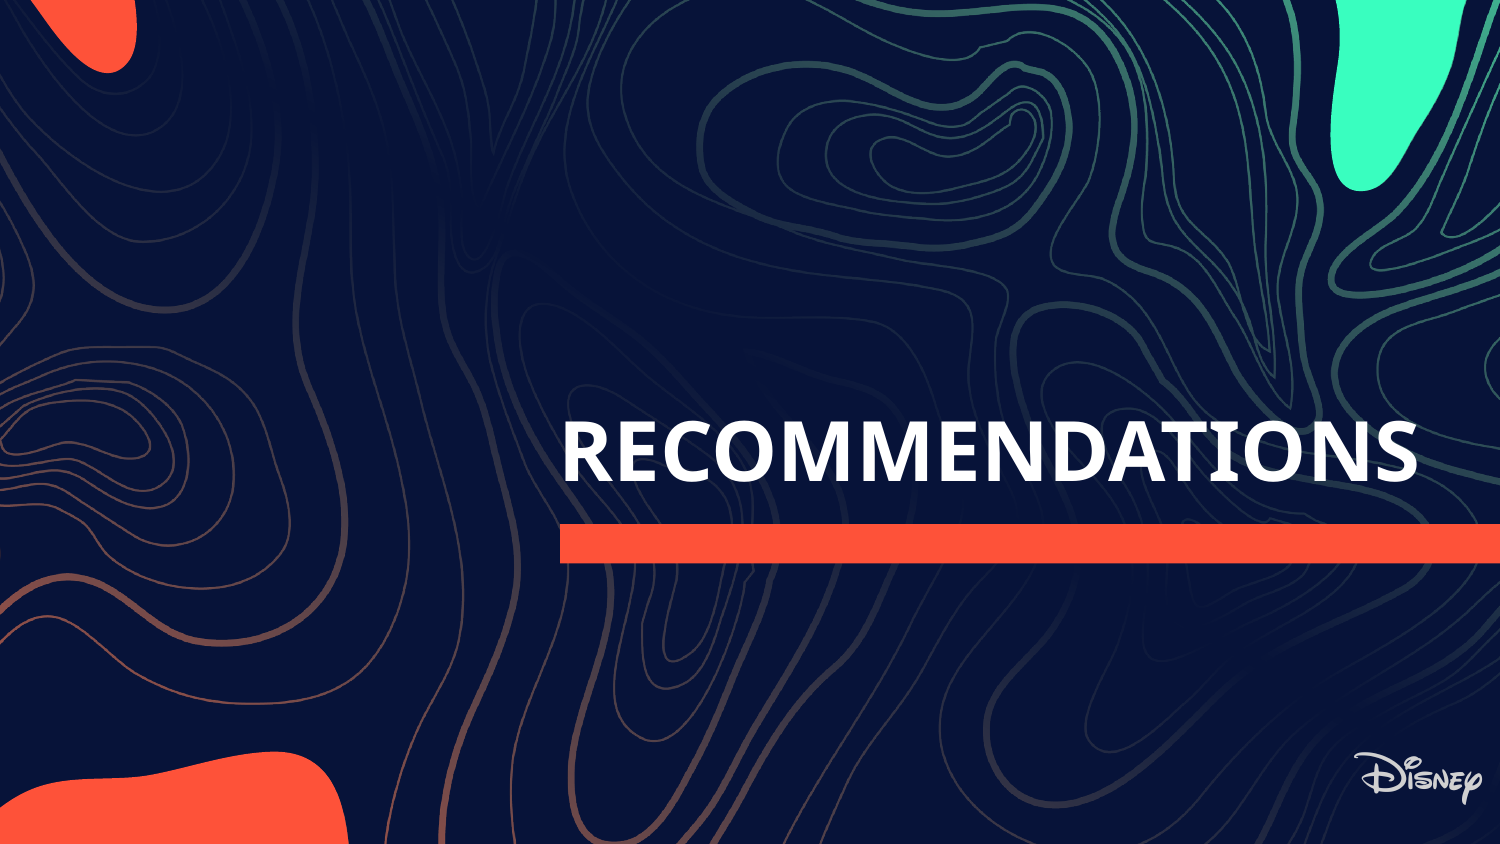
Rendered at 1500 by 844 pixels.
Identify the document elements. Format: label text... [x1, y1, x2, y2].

title RECOMMENDATIONS [543, 283, 1500, 513]
text_box [560, 524, 1500, 564]
picture [0, 0, 1500, 844]
